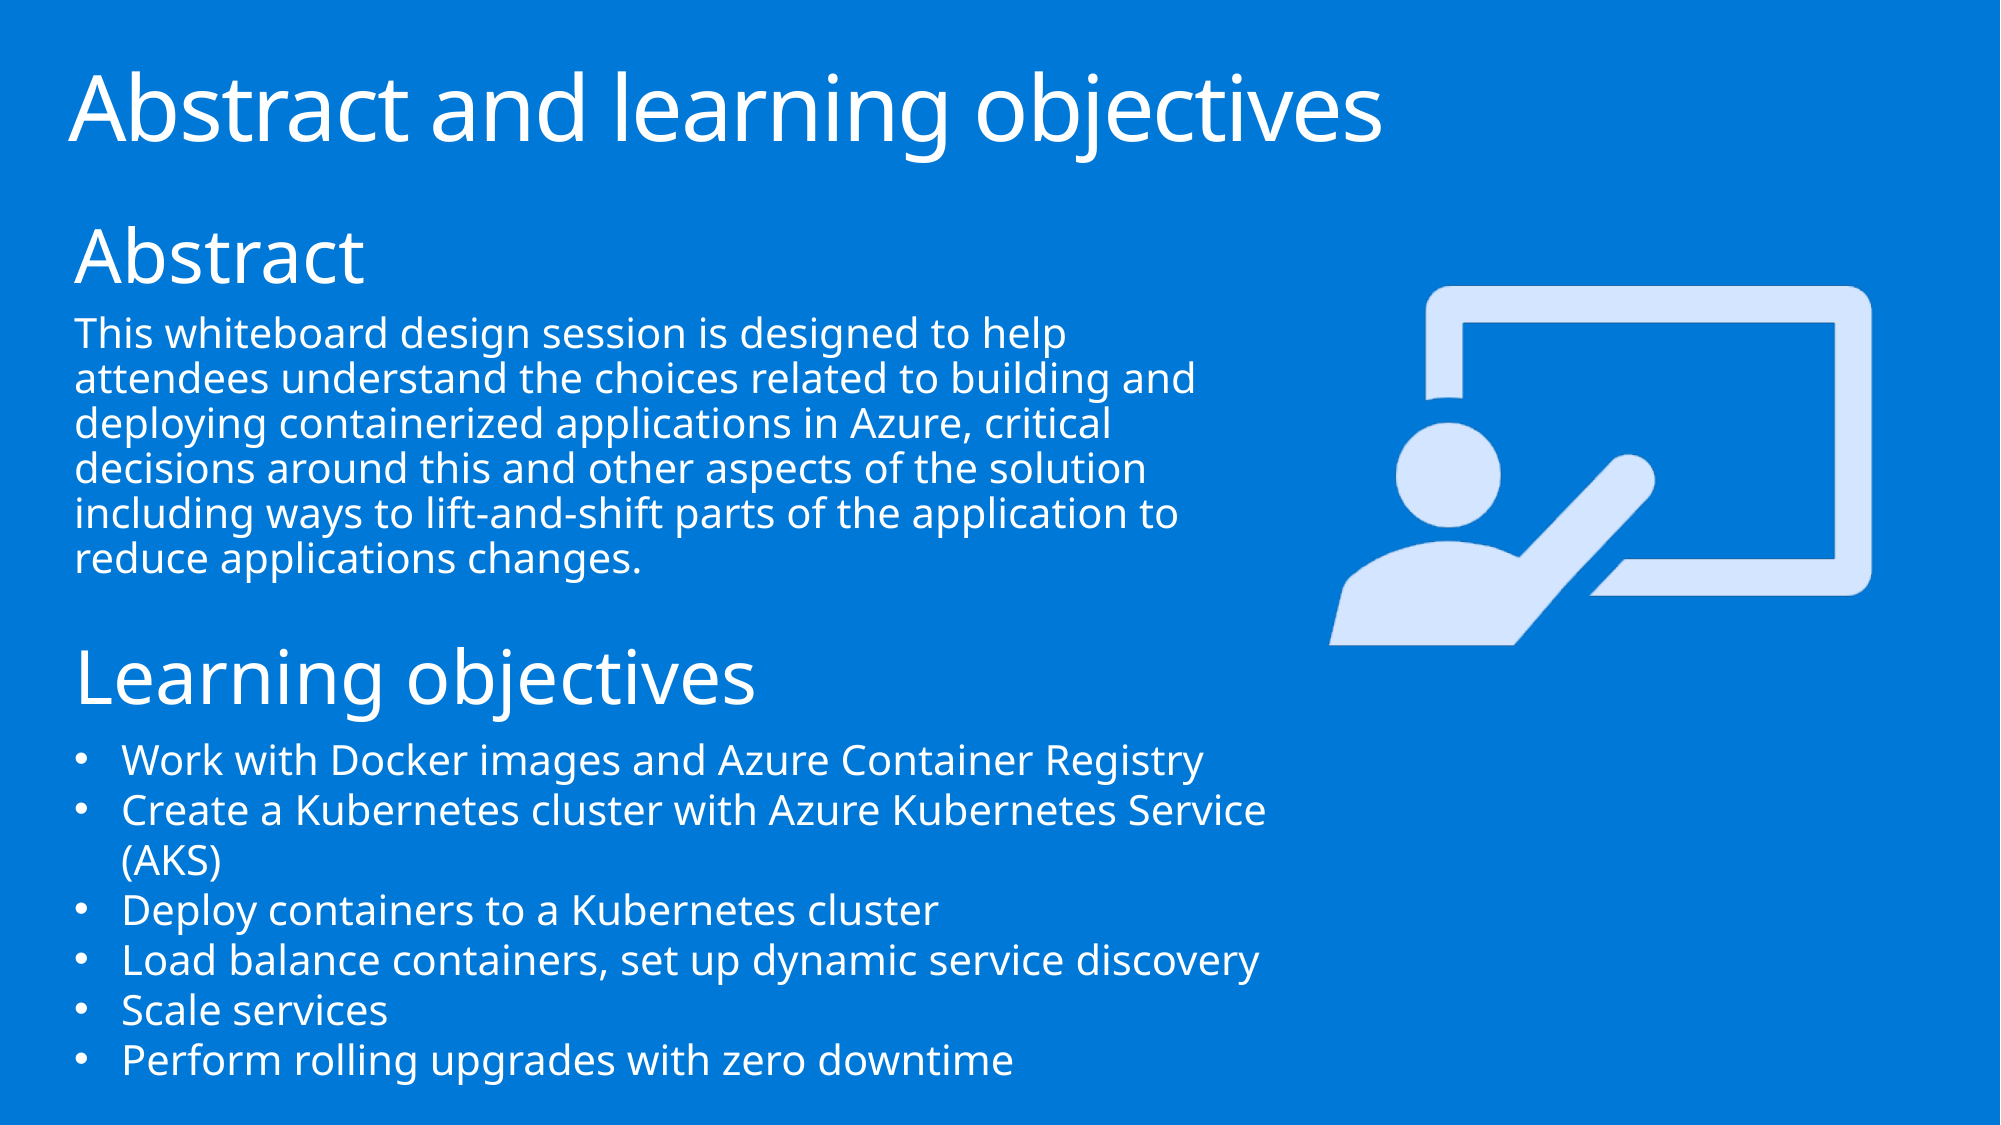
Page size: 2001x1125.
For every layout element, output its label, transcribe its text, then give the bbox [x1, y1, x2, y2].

text_box Abstract This whiteboard design session is designed to help attendees understand the choices related to building and deploying containerized applications in Azure, critical decisions around this and other aspects of the solution including ways to lift-and-shift parts of the application to reduce applications changes. Learning objectives Work with Docker images and Azure Container Registry Create a Kubernetes cluster with Azure Kubernetes Service (AKS) Deploy containers to a Kubernetes cluster Load balance containers, set up dynamic service discovery Scale services Perform rolling upgrades with zero downtime [44, 195, 1303, 1108]
title Abstract and learning objectives [44, 47, 1957, 196]
picture [1302, 168, 1899, 764]
